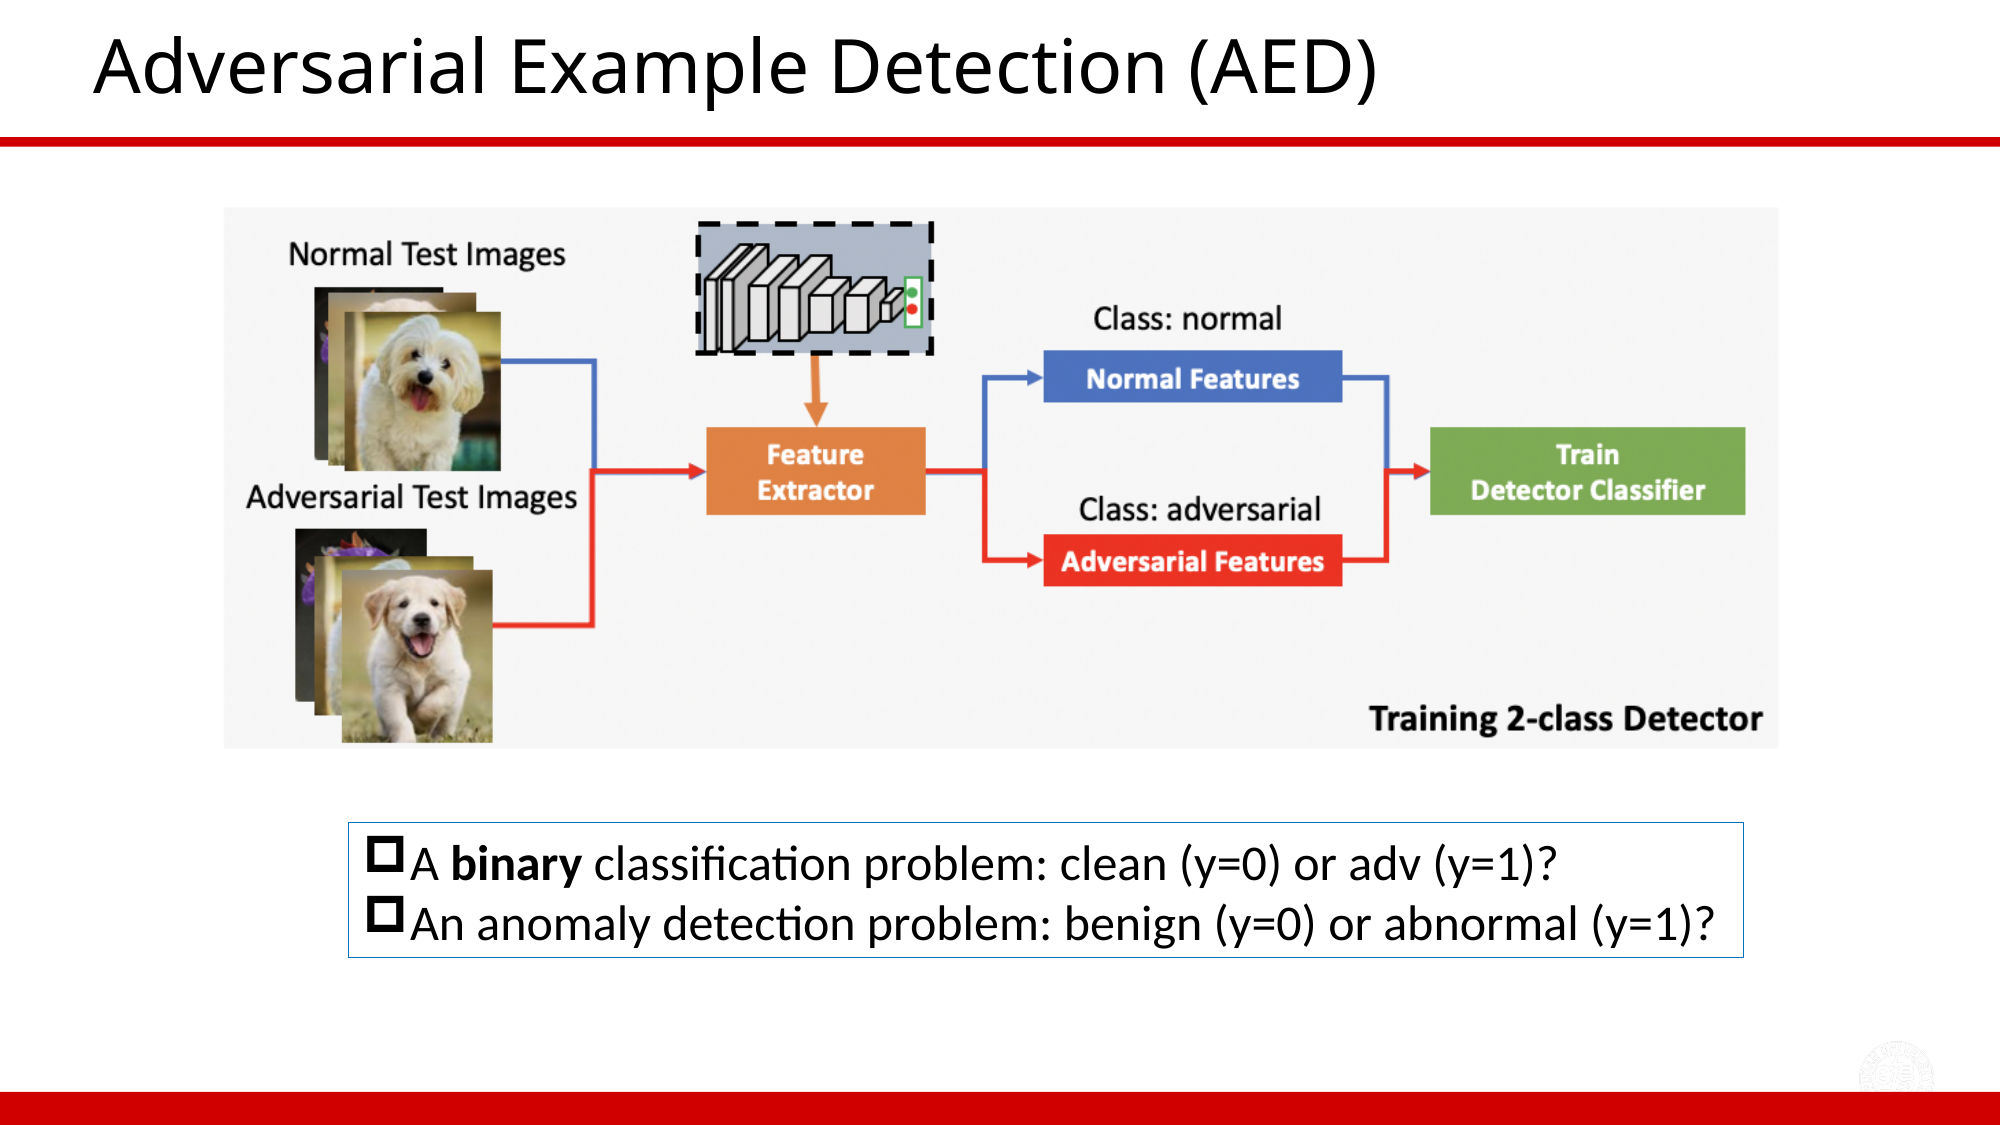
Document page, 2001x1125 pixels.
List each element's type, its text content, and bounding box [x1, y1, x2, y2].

title Adversarial Example Detection (AED) [78, 21, 1520, 116]
picture [205, 172, 1795, 776]
text_box A binary classification problem: clean (y=0) or adv (y=1)? An anomaly detection problem: benign (y=0) or abnormal (y=1)? [348, 822, 1744, 958]
